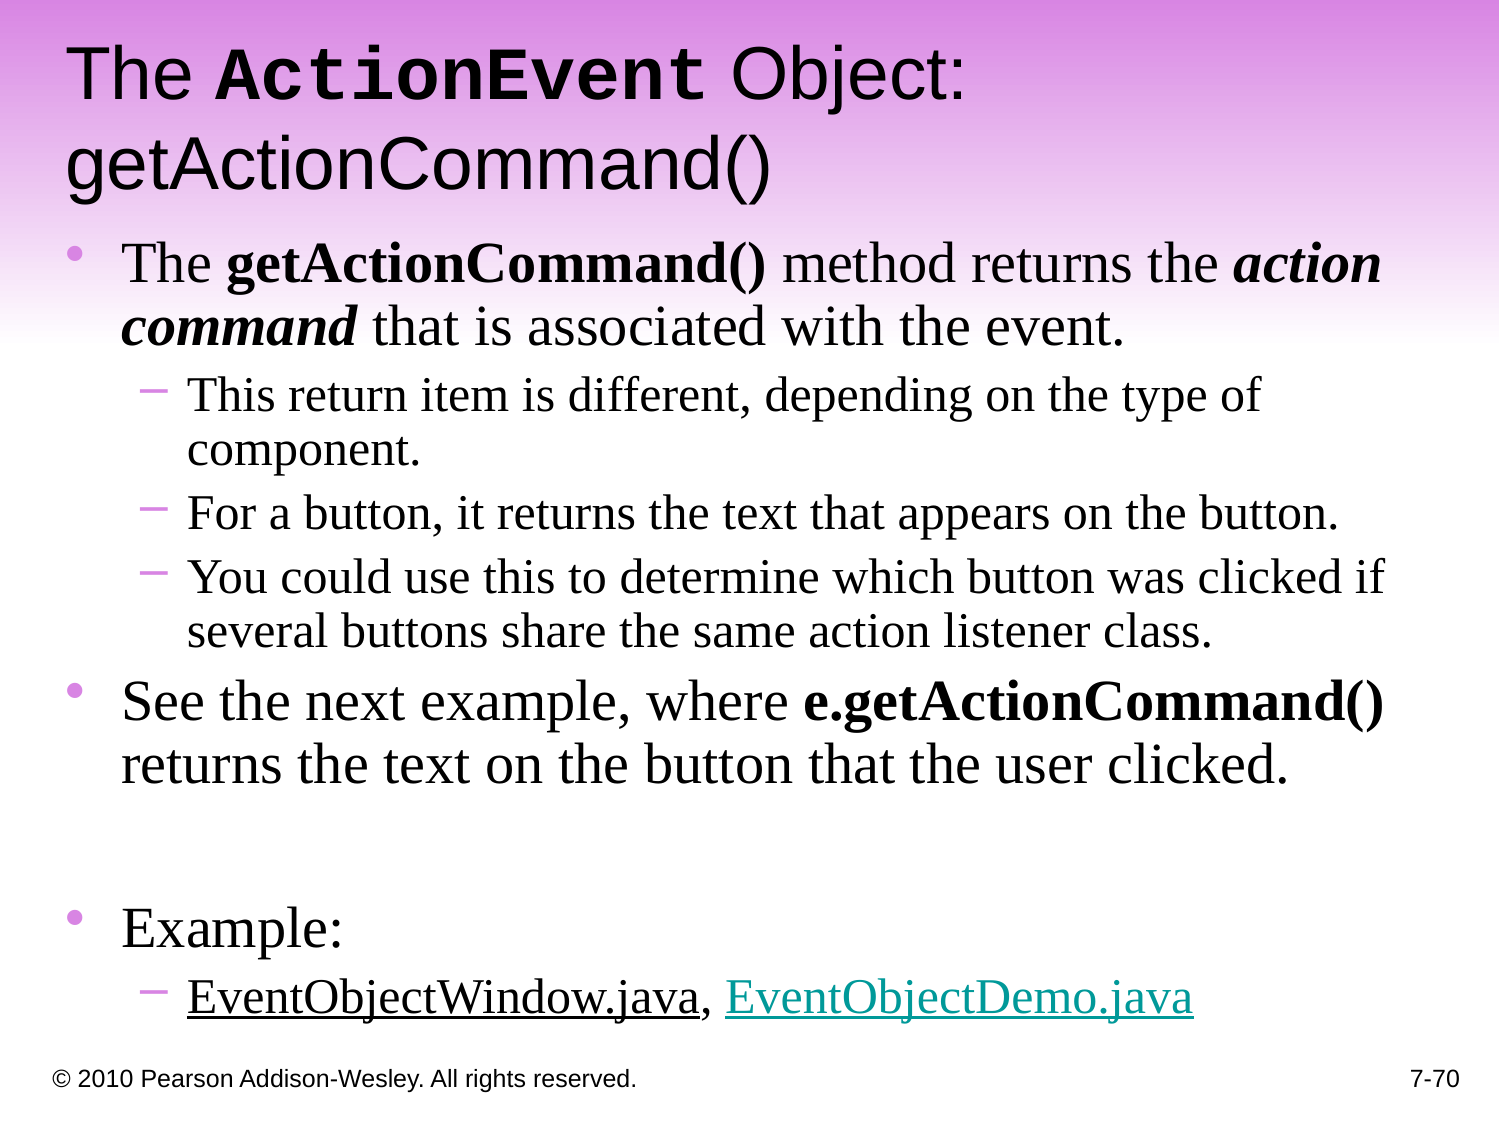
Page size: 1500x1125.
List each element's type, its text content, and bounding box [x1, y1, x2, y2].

slide_number 7-70 [1162, 1024, 1476, 1101]
title The ActionEvent Object: getActionCommand() [50, 49, 1463, 213]
list The getActionCommand() method returns the action command that is associated with the event. This return item is different, depending on the type of component. For a button, it returns the text that appears on the button. You could use this to determine which button was clicked if several buttons share the same action listener class. See the next example, where e.getActionCommand() returns the text on the button that the user clicked. Example: EventObjectWindow.java, EventObjectDemo.java [50, 224, 1413, 1000]
